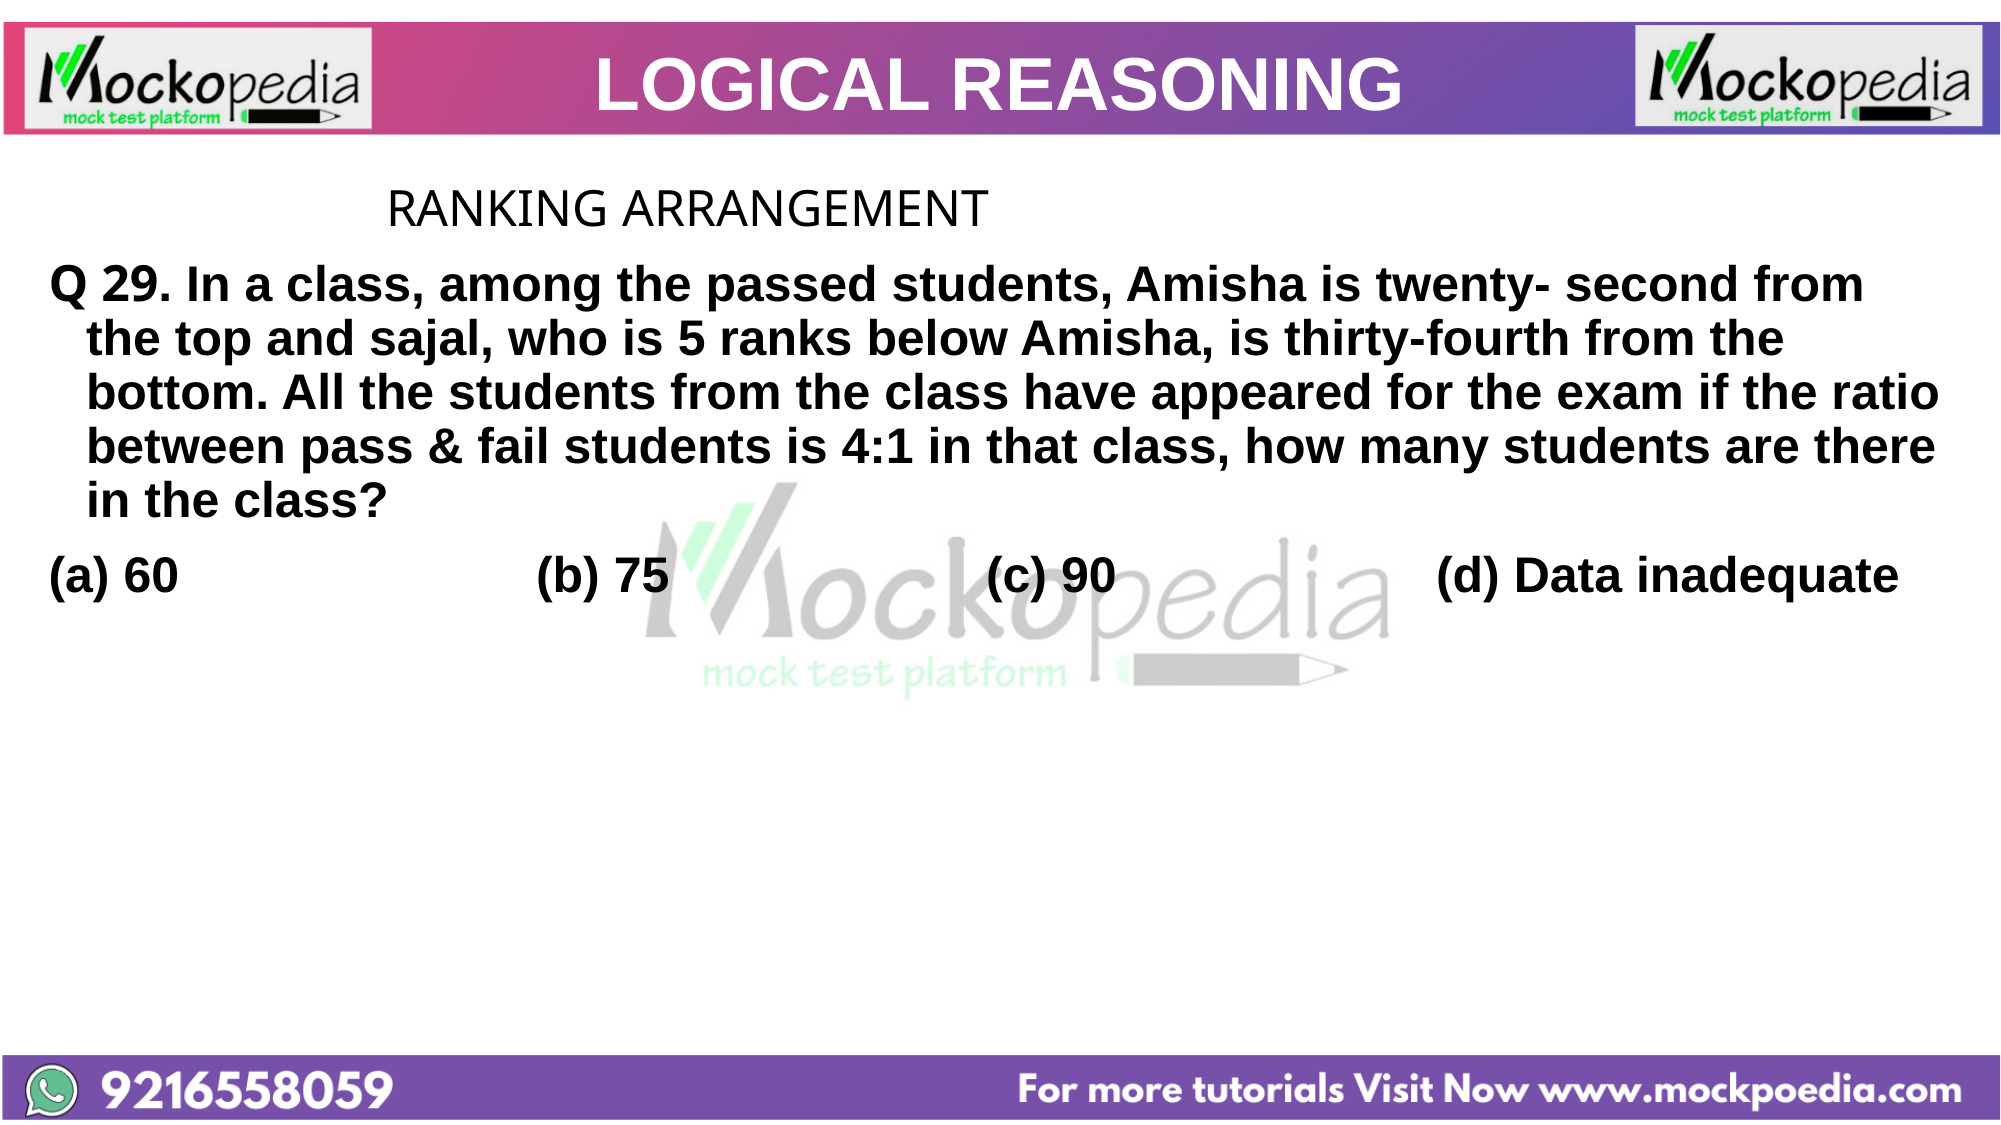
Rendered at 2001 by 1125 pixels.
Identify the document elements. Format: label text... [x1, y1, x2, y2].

title LOGICAL REASONING [41, 31, 1959, 142]
list RANKING ARRANGEMENT Q 29. In a class, among the passed students, Amisha is twenty- second from the top and sajal, who is 5 ranks below Amisha, is thirty-fourth from the bottom. All the students from the class have appeared for the exam if the ratio between pass & fail students is 4:1 in that class, how many students are there in the class? (a) 60 (b) 75 (c) 90 (d) Data inadequate [33, 175, 1959, 1053]
picture [0, 0, 2001, 1125]
